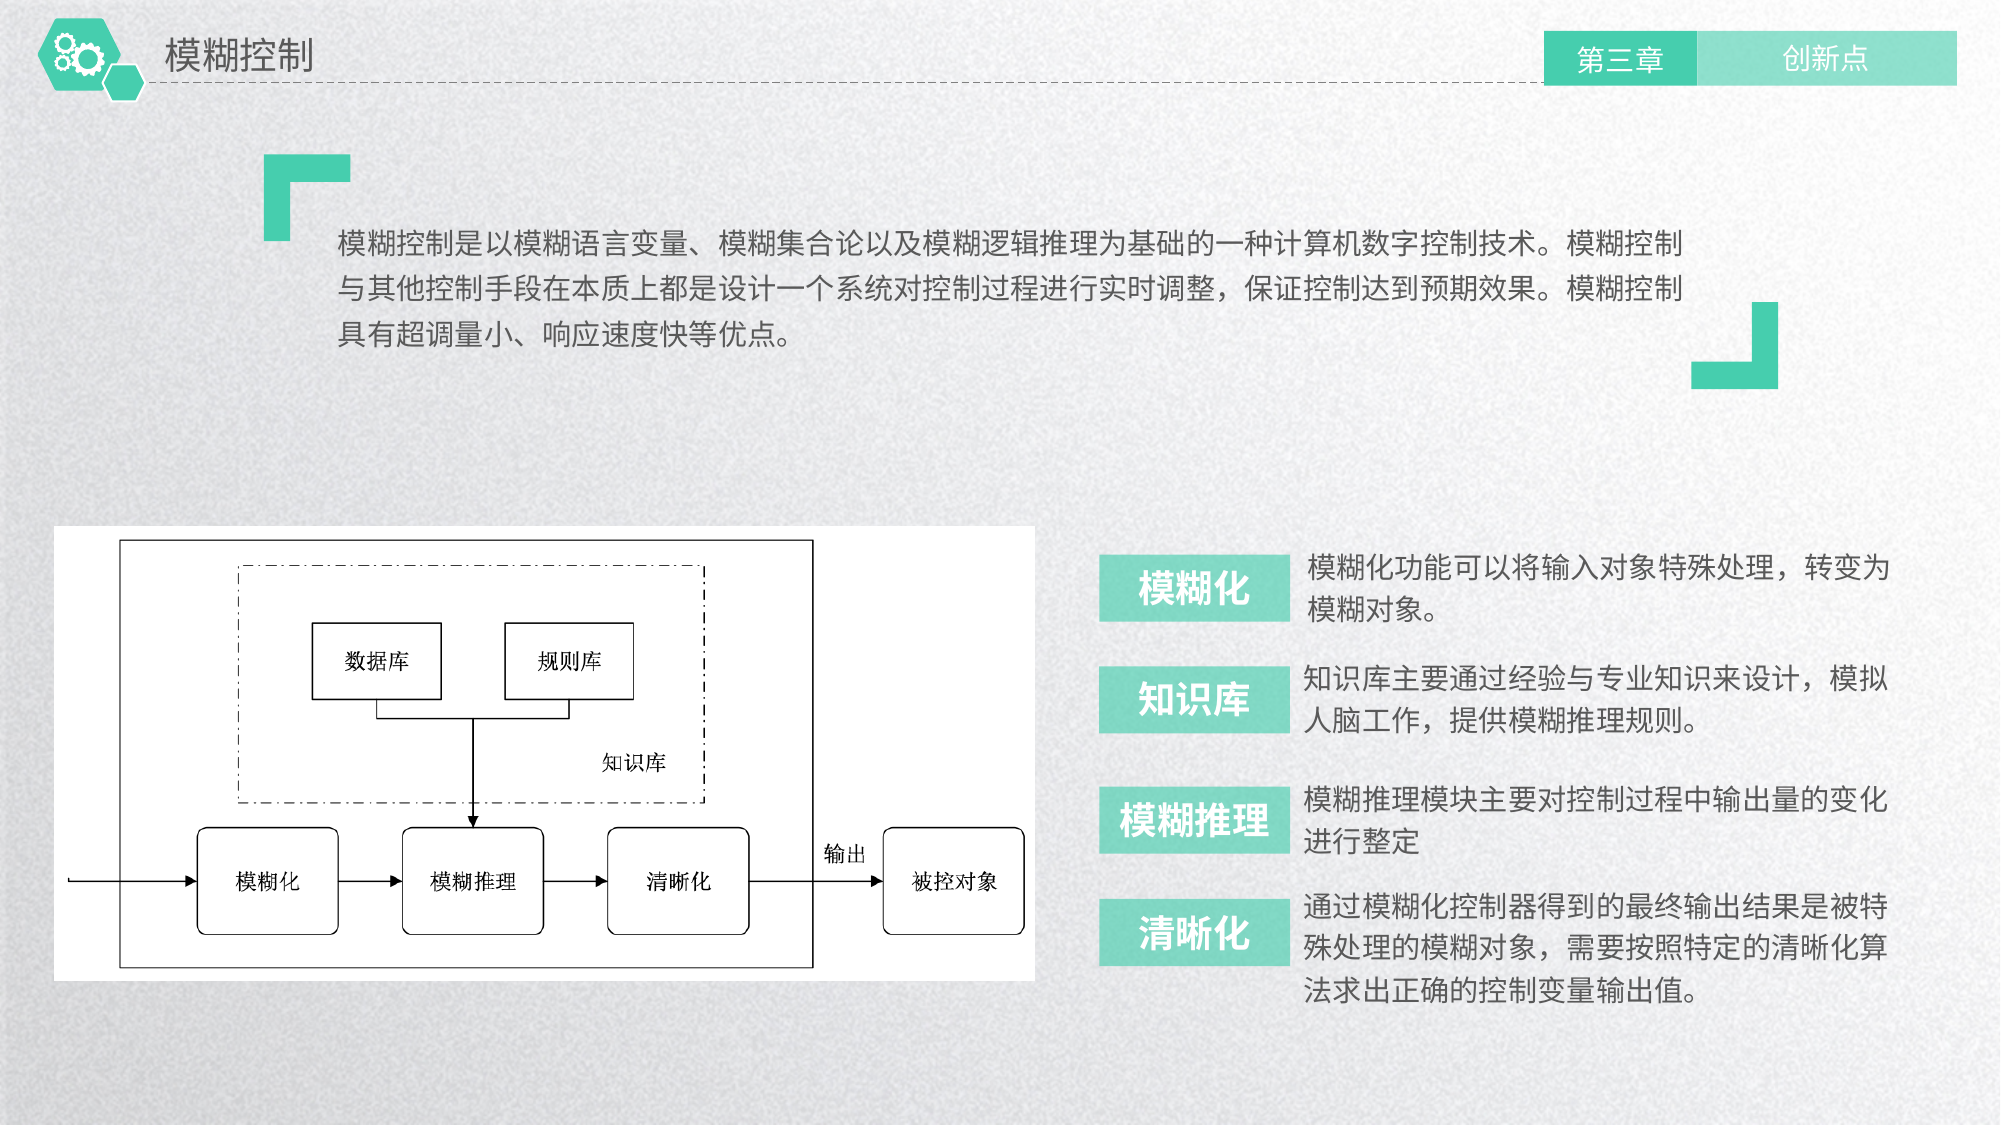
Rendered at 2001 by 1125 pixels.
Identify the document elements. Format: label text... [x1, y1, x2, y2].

picture [0, 0, 2001, 1125]
text_box 模糊推理模块主要对控制过程中输出量的变化进行整定 [1296, 766, 1898, 866]
text_box 创新点 [1701, 34, 1951, 82]
text_box [1099, 898, 1291, 902]
text_box [39, 20, 119, 72]
text_box 清晰化 [1070, 902, 1319, 963]
text_box 模糊化 [1070, 557, 1299, 618]
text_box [54, 32, 106, 77]
text_box [1099, 618, 1291, 622]
text_box 第三章 [1549, 36, 1692, 83]
text_box 通过模糊化控制器得到的最终输出结果是被特殊处理的模糊对象，需要按照特定的清晰化算法求出正确的控制变量输出值。 [1296, 873, 1898, 1015]
text_box 知识库 [1070, 668, 1319, 729]
text_box [263, 154, 351, 242]
text_box 知识库主要通过经验与专业知识来设计，模拟人脑工作，提供模糊推理规则。 [1296, 646, 1898, 745]
text_box [1697, 30, 1957, 86]
text_box [1544, 30, 1697, 86]
text_box [103, 64, 146, 102]
text_box [54, 84, 103, 89]
text_box [1691, 302, 1779, 390]
text_box 模糊化功能可以将输入对象特殊处理，转变为模糊对象。 [1299, 534, 1902, 634]
text_box 模糊推理 [1070, 789, 1319, 850]
text_box 模糊控制是以模糊语言变量、模糊集合论以及模糊逻辑推理为基础的一种计算机数字控制技术。模糊控制与其他控制手段在本质上都是设计一个系统对控制过程进行实时调整，保证控制达到预期效果。模糊控制具有超调量小、响应速度快等优点。 [330, 207, 1718, 359]
text_box [1099, 850, 1291, 854]
text_box [1099, 729, 1290, 734]
text_box [1099, 963, 1291, 967]
text_box 模糊控制 [159, 26, 456, 83]
